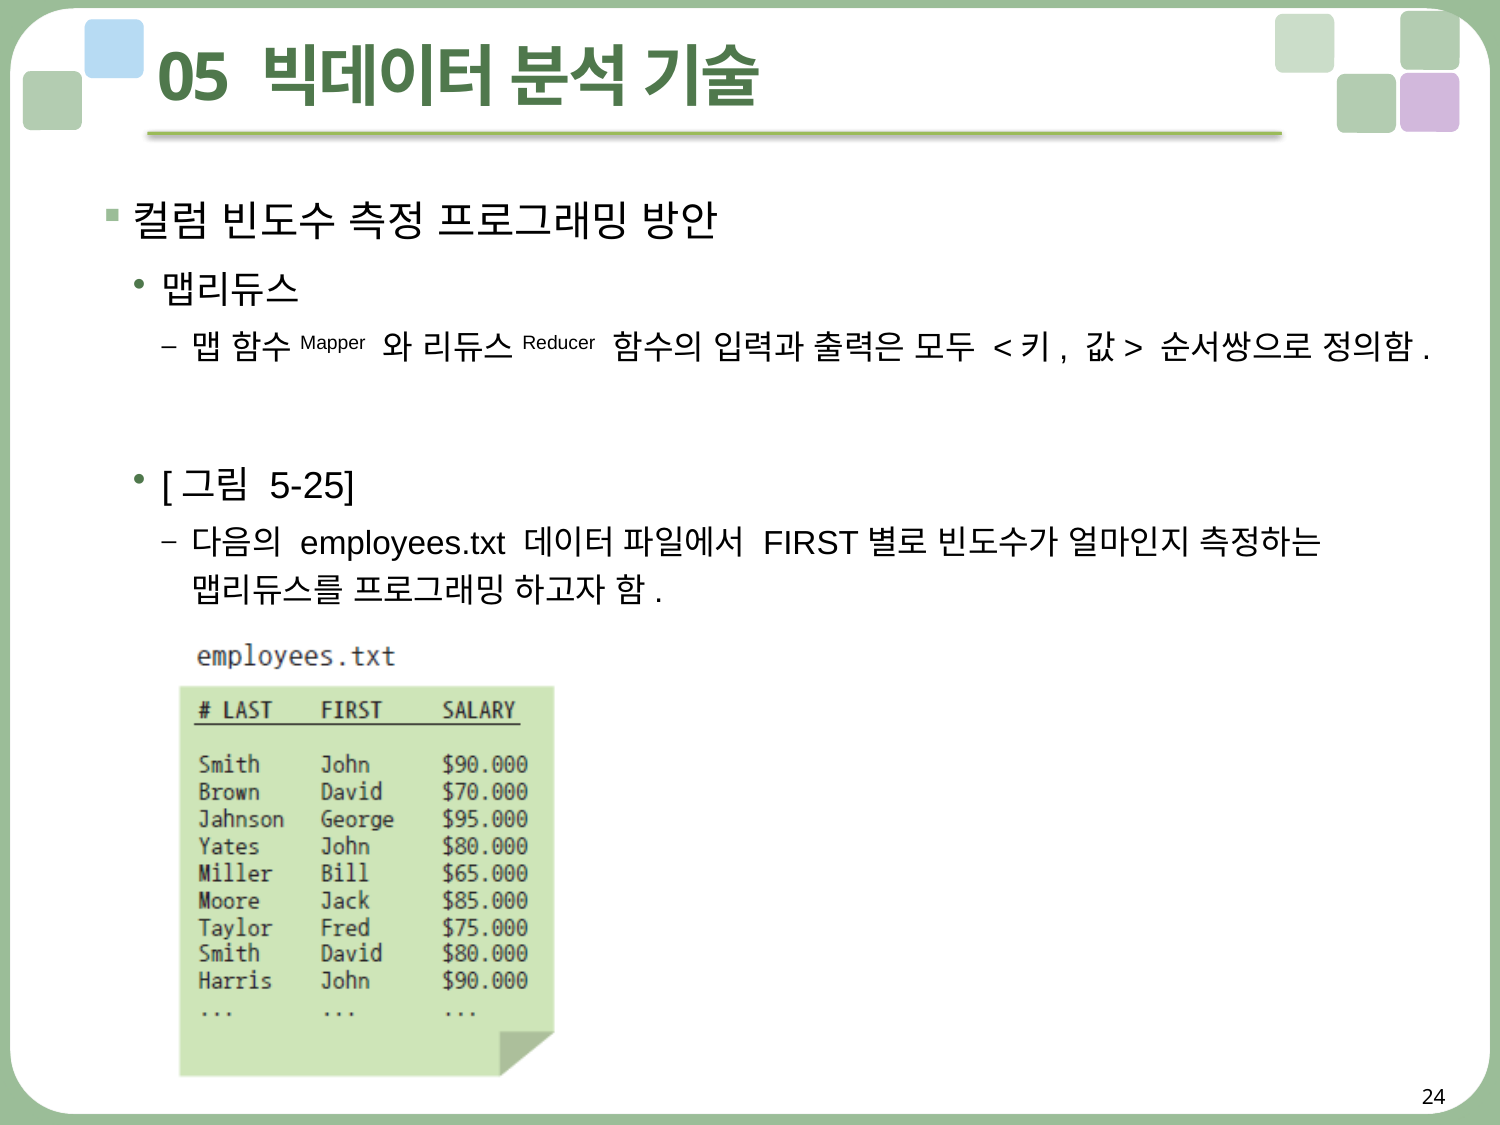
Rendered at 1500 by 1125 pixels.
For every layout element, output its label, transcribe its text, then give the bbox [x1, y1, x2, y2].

picture [0, 0, 1500, 1125]
title 05 빅데이터 분석 기술 [142, 25, 1459, 123]
list 컬럼 빈도수 측정 프로그래밍 방안 맵리듀스 맵 함수Mapper 와 리듀스Reducer 함수의 입력과 출력은 모두 <키, 값> 순서쌍으로 정의함. [그림 5-25] 다음의 employees.txt 데이터 파일에서 FIRST별로 빈도수가 얼마인지 측정하는 맵리듀스를 프로그래밍 하고자 함. [29, 172, 1459, 1083]
